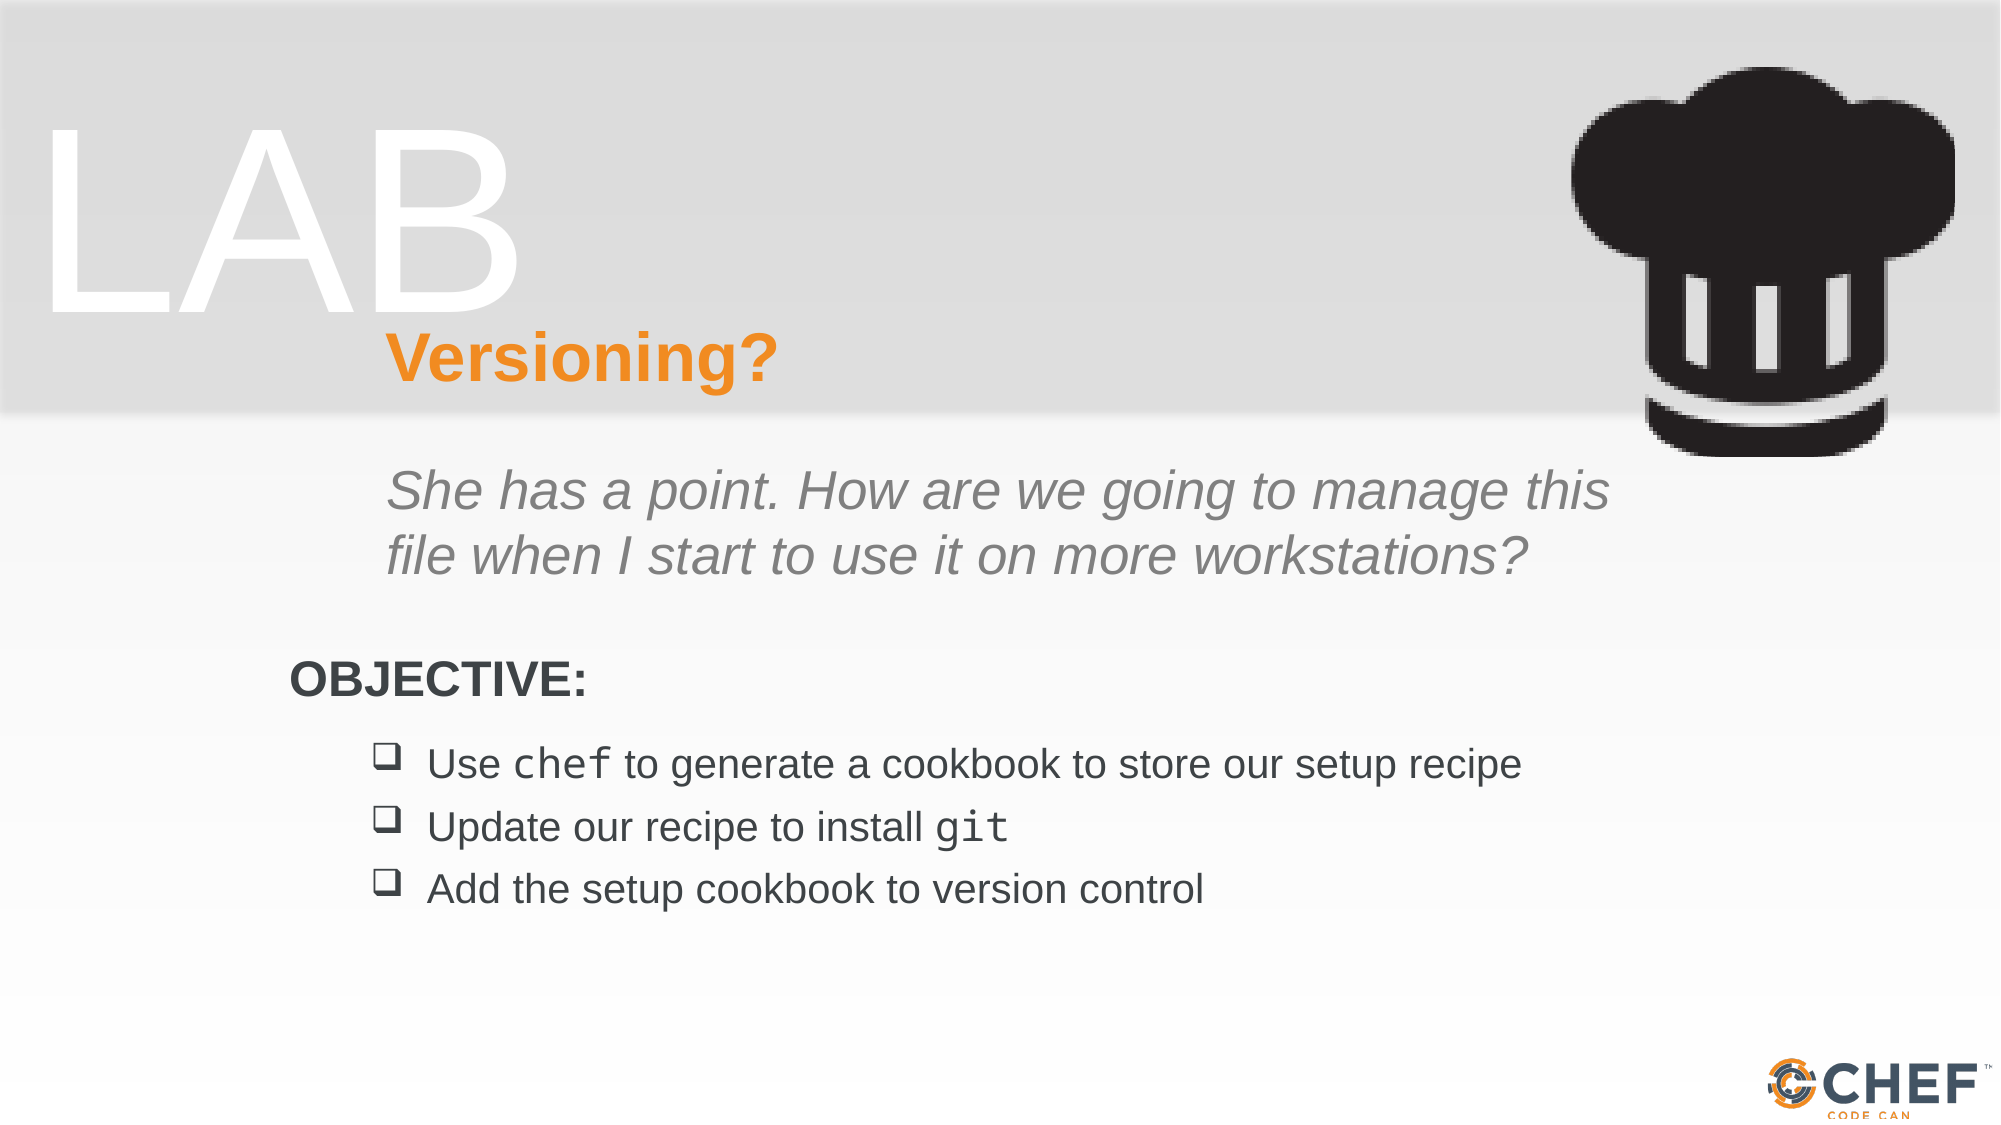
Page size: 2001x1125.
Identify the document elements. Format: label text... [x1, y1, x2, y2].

list Use chef to generate a cookbook to store our setup recipe Update our recipe to install git Add the setup cookbook to version control [370, 736, 1764, 1054]
title Versioning? [370, 307, 1721, 412]
list She has a point. How are we going to manage this file when I start to use it on more workstations? [371, 426, 1647, 614]
